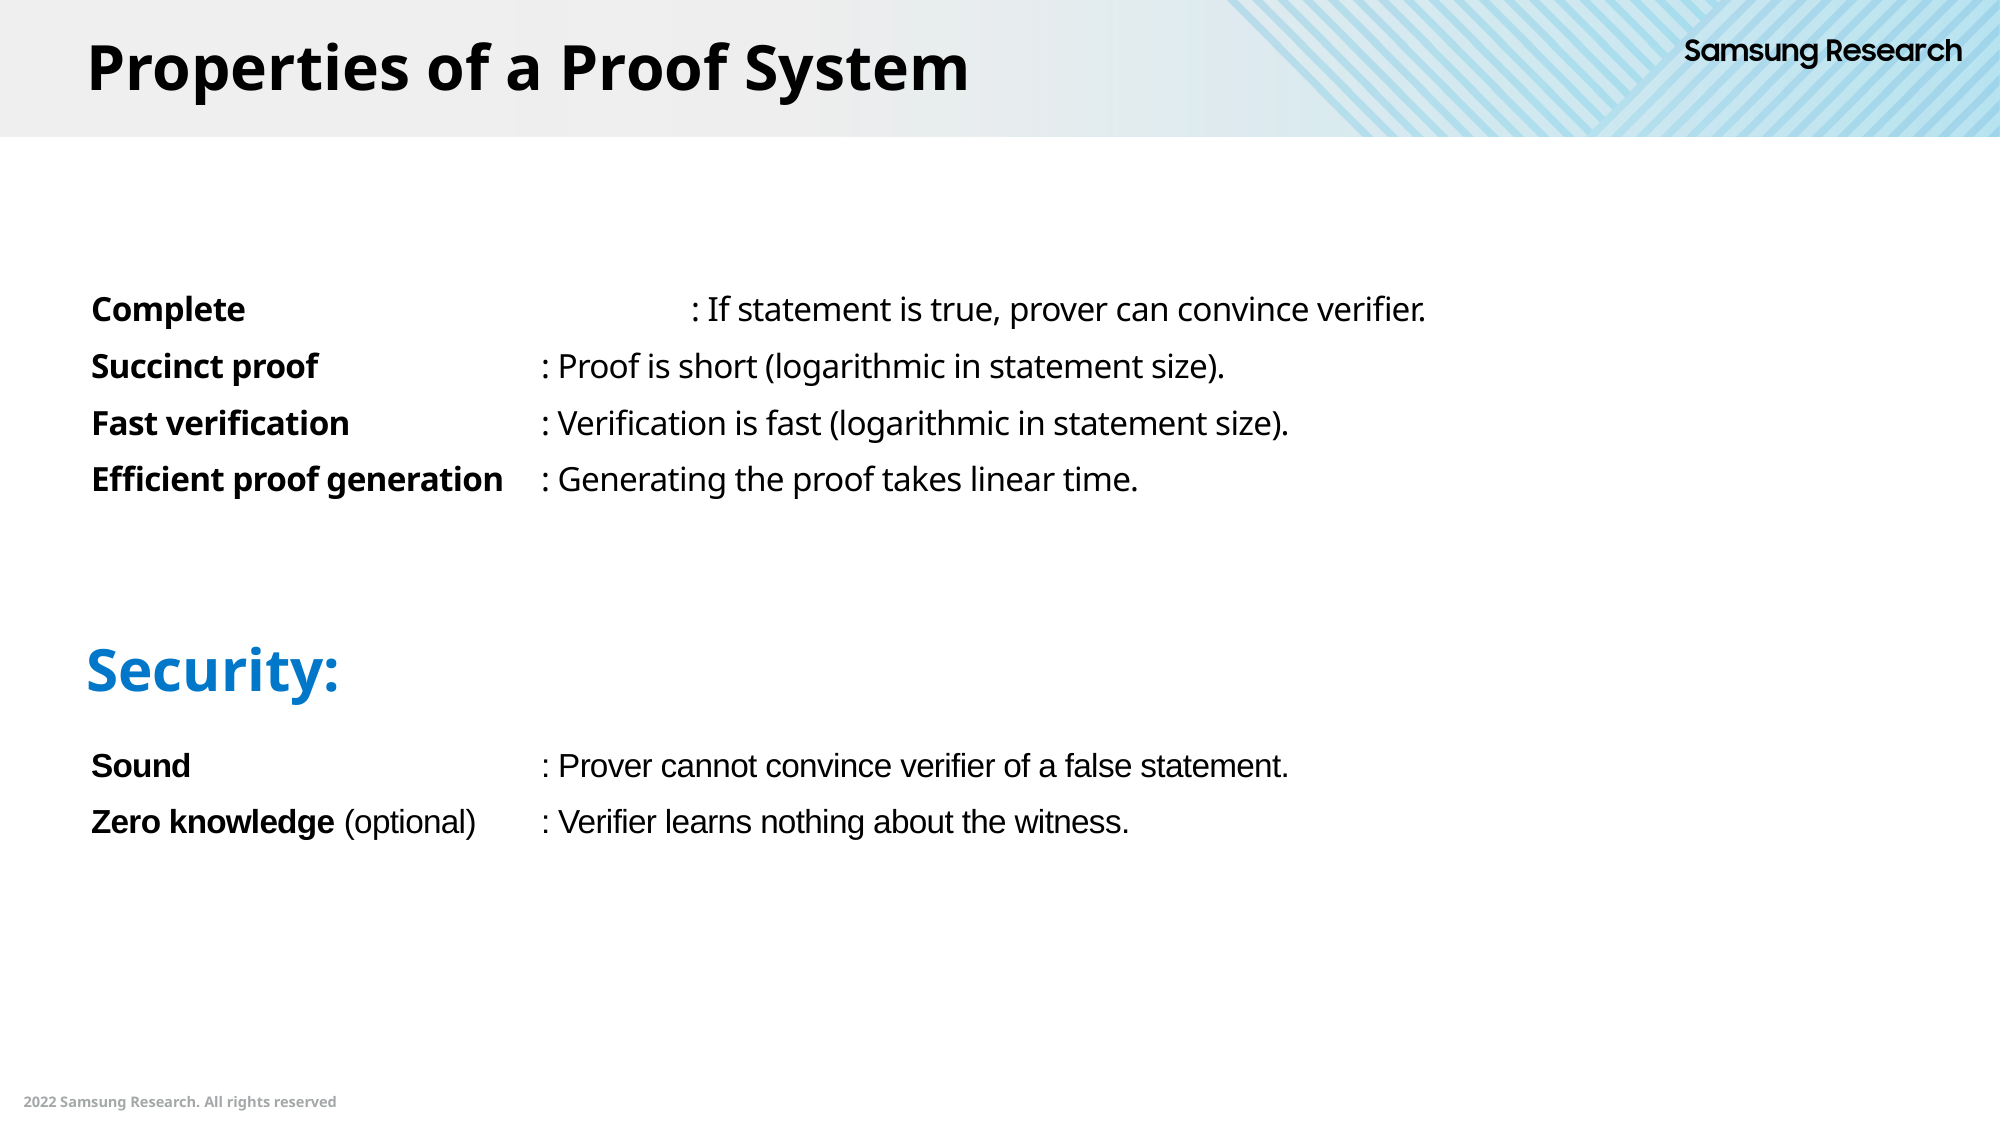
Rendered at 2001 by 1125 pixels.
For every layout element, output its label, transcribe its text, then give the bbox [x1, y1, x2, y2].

title Properties of a Proof System [86, 19, 1108, 121]
list Security: [86, 634, 1907, 741]
text_box Sound : Prover cannot convince verifier of a false statement. Zero knowledge (optional) : Verifier learns nothing about the witness. [76, 741, 1895, 1125]
picture [0, 0, 2000, 137]
list Complete : If statement is true, prover can convince verifier. Succinct proof : Proof is short (logarithmic in statement size). Fast verification : Verification is fast (logarithmic in statement size). Efficient proof generation : Generating the proof takes linear time. [76, 285, 1895, 537]
